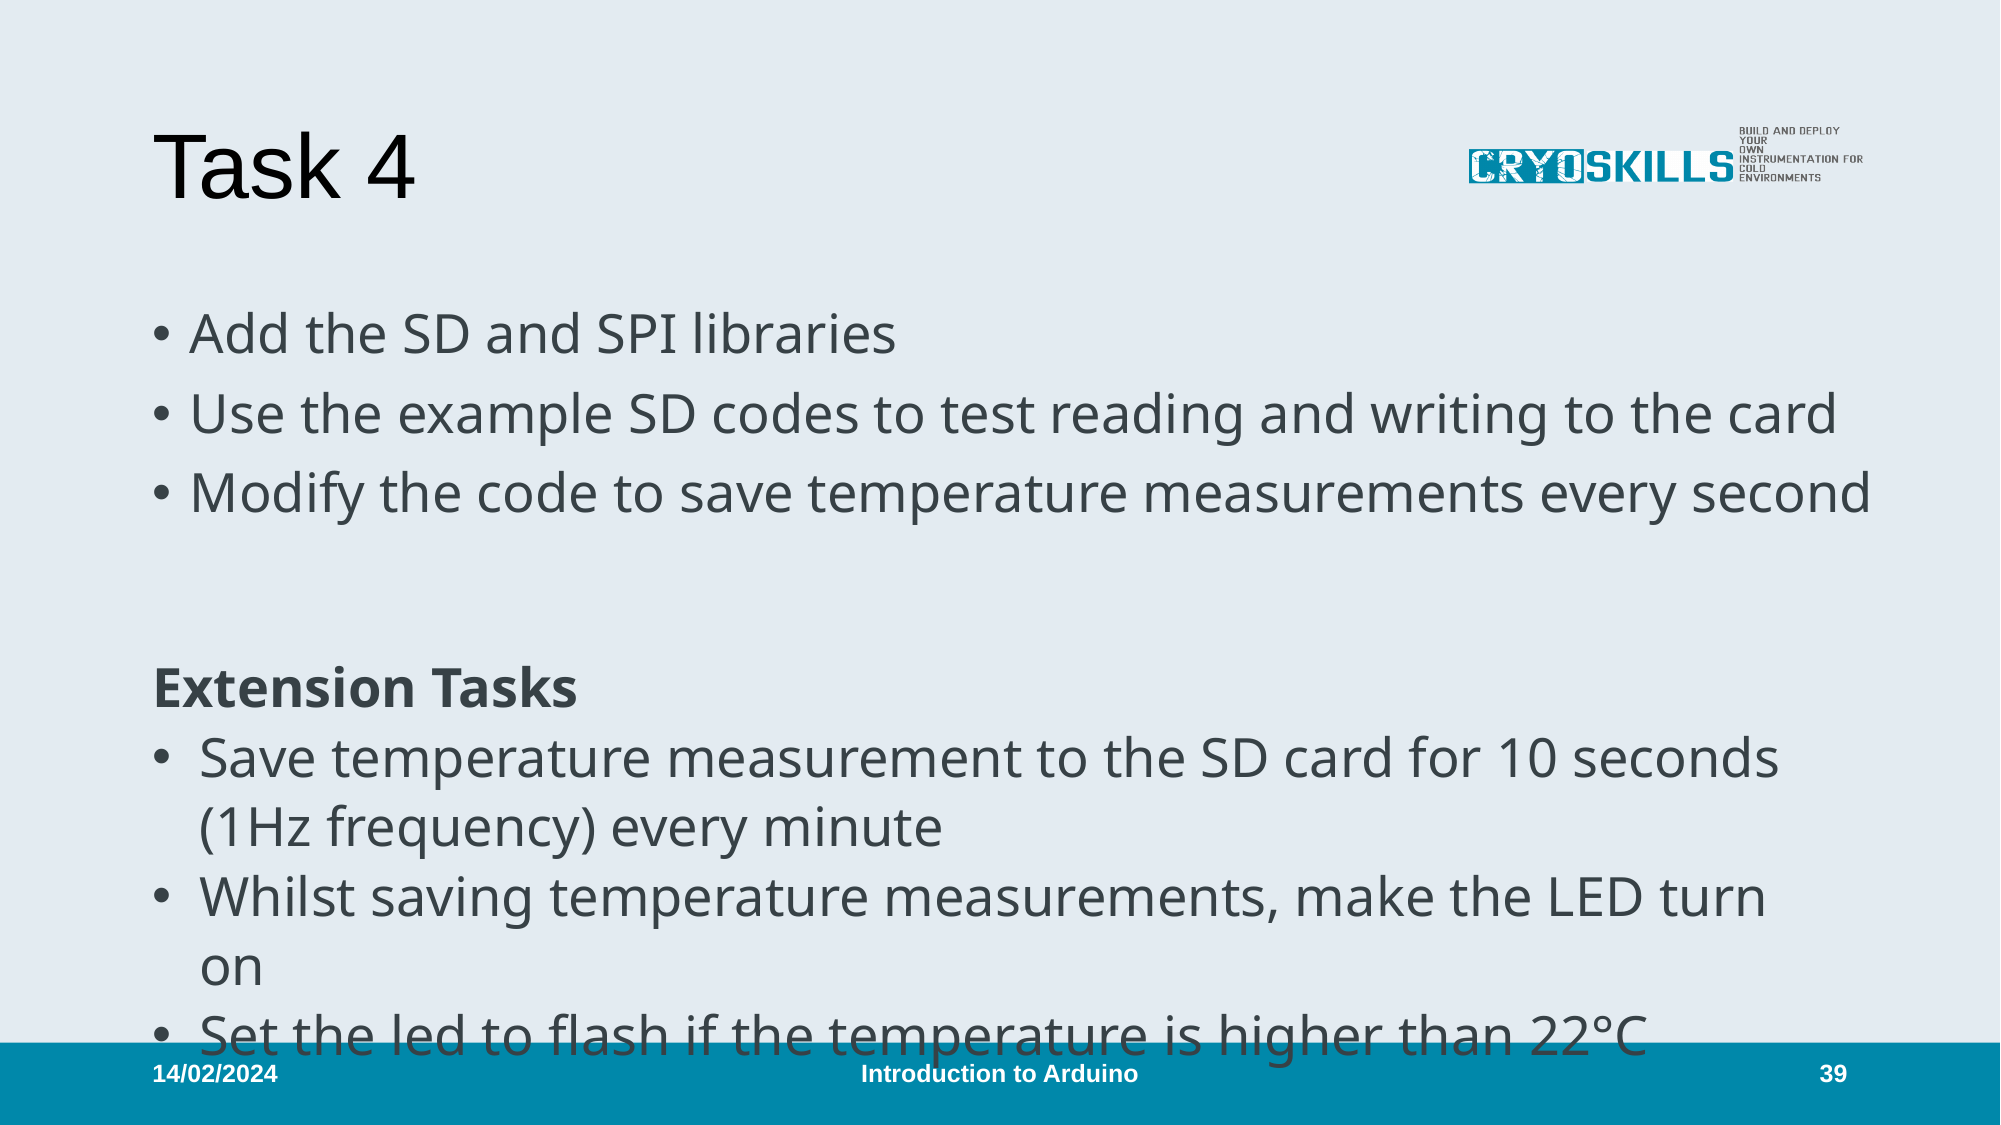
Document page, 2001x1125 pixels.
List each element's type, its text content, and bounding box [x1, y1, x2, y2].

title Task 4 [137, 59, 1413, 278]
list Add the SD and SPI libraries Use the example SD codes to test reading and writing to the card Modify the code to save temperature measurements every second [137, 299, 1893, 604]
slide_number 39 [1412, 1074, 1863, 1103]
picture [1537, 169, 1543, 181]
picture [1469, 127, 1863, 193]
picture [1500, 173, 1506, 181]
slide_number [137, 1074, 588, 1103]
text_box Extension Tasks Save temperature measurement to the SD card for 10 seconds (1Hz frequency) every minute Whilst saving temperature measurements, make the LED turn on Set the led to flash if the temperature is higher than 22°C [137, 641, 1863, 1074]
footer Introduction to Arduino [662, 1074, 1338, 1103]
